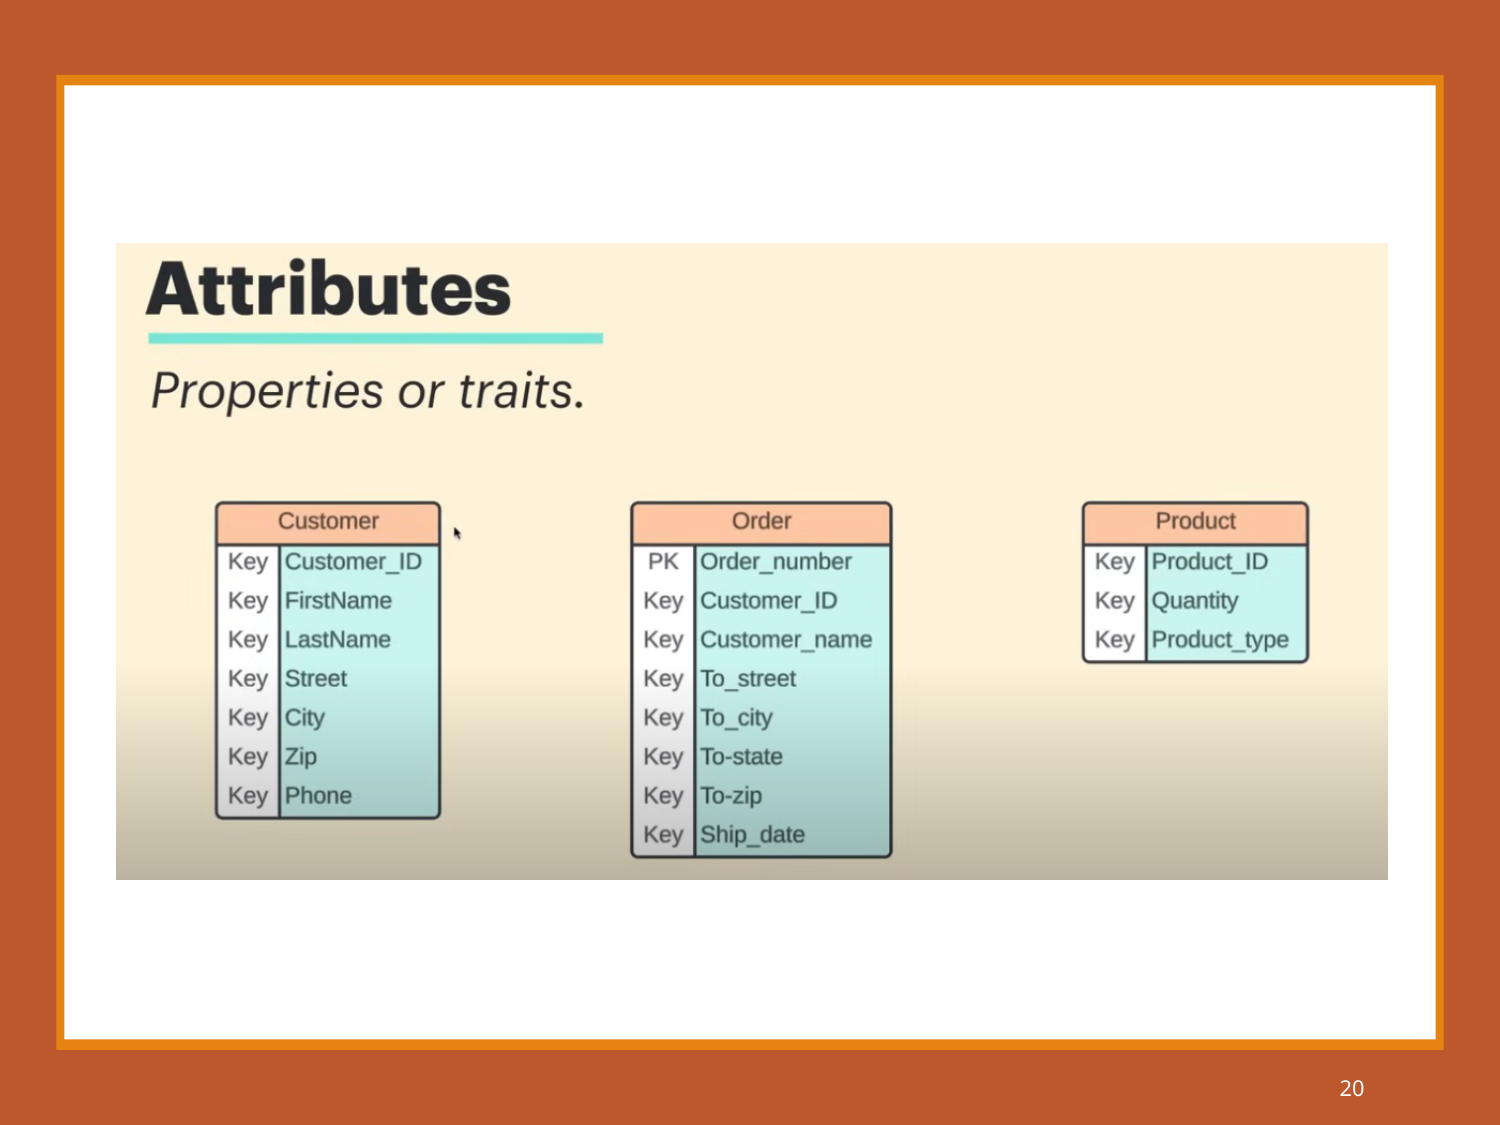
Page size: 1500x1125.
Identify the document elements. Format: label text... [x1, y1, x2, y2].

text_box [63, 84, 1437, 1041]
picture [115, 243, 1389, 881]
slide_number 20 [1218, 1059, 1380, 1120]
text_box [55, 74, 1445, 1051]
text_box [0, 0, 1500, 1125]
